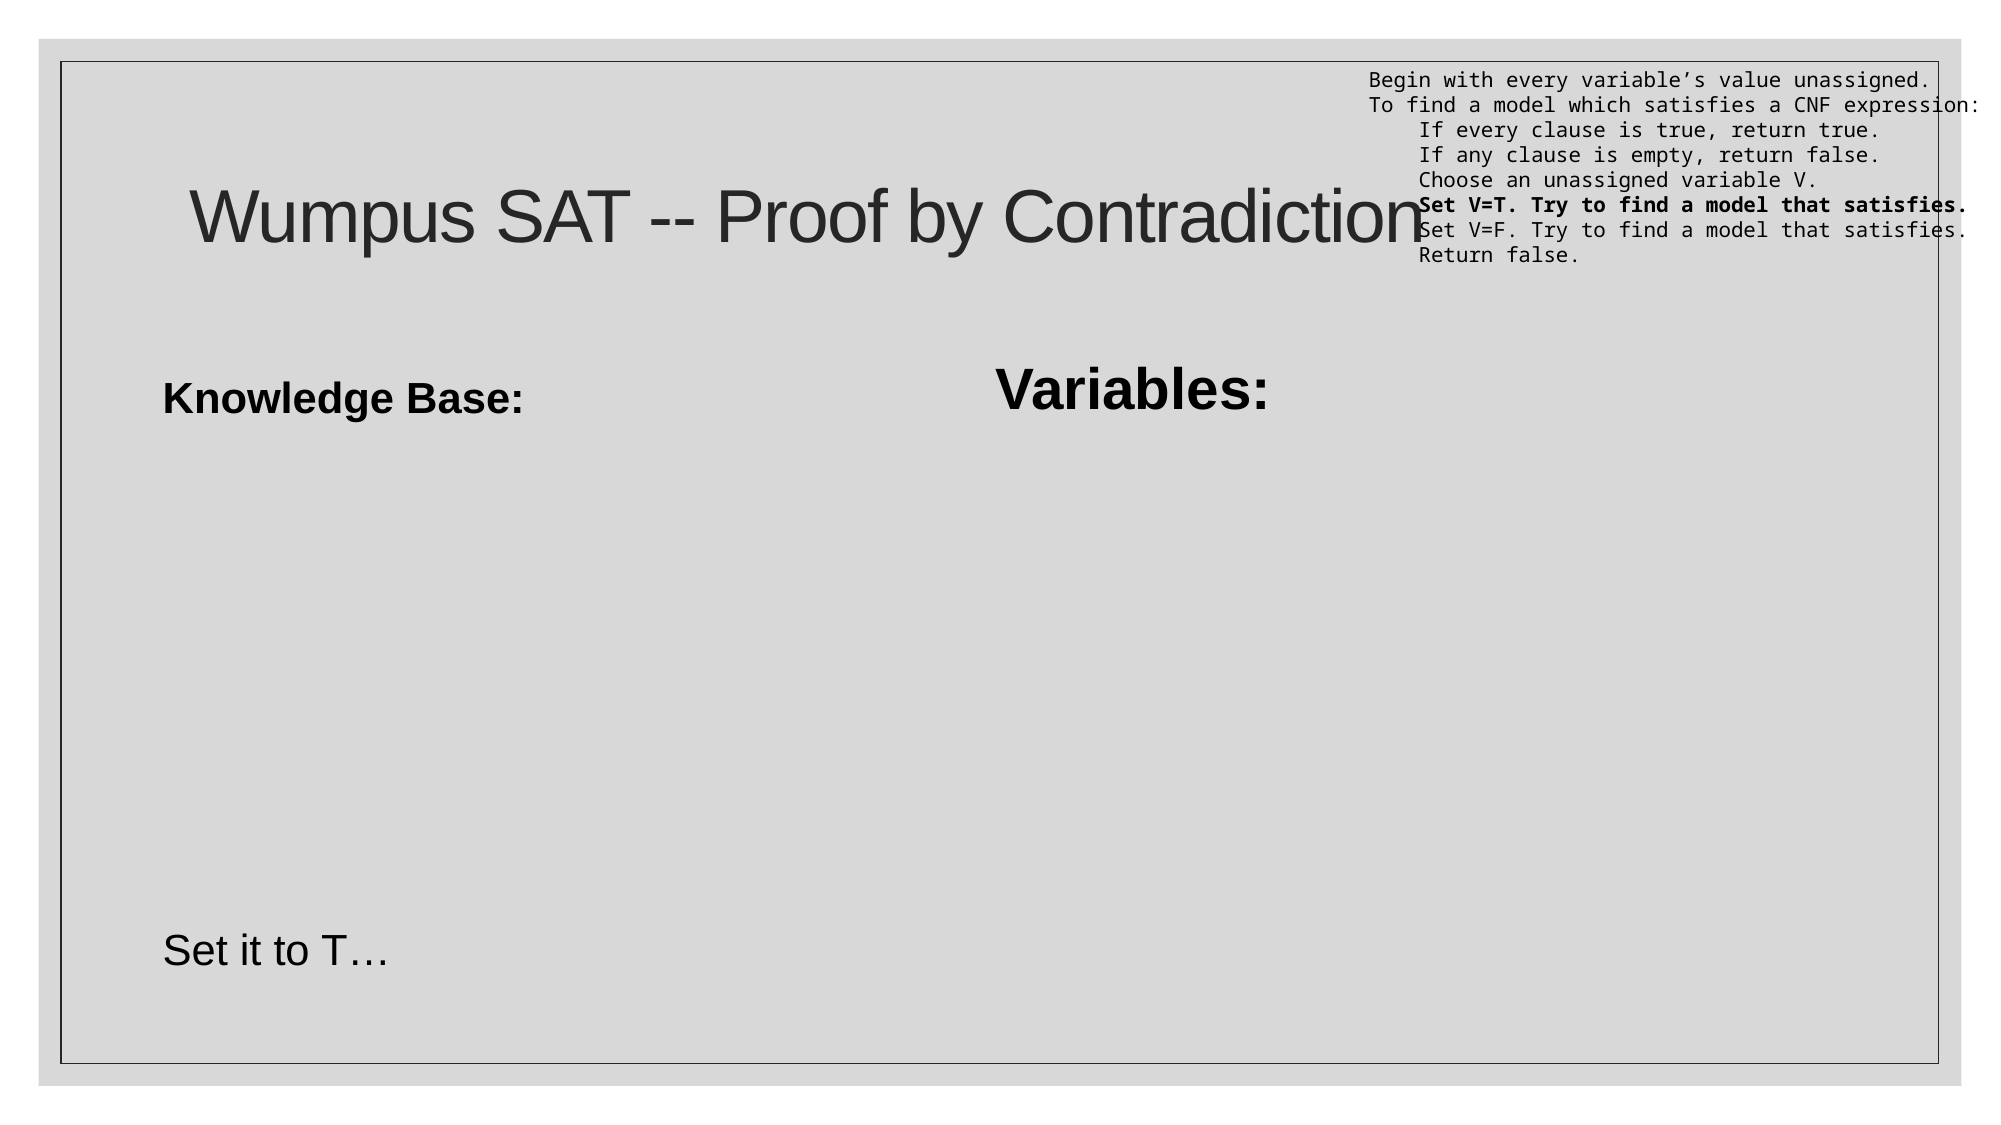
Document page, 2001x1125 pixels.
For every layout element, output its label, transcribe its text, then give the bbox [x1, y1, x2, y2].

title Wumpus SAT -- Proof by Contradiction [174, 105, 1825, 331]
text_box Begin with every variable’s value unassigned. To find a model which satisfies a CNF expression: If every clause is true, return true. If any clause is empty, return false. Choose an unassigned variable V. Set V=T. Try to find a model that satisfies. Set V=F. Try to find a model that satisfies. Return false. [1353, 59, 1996, 299]
